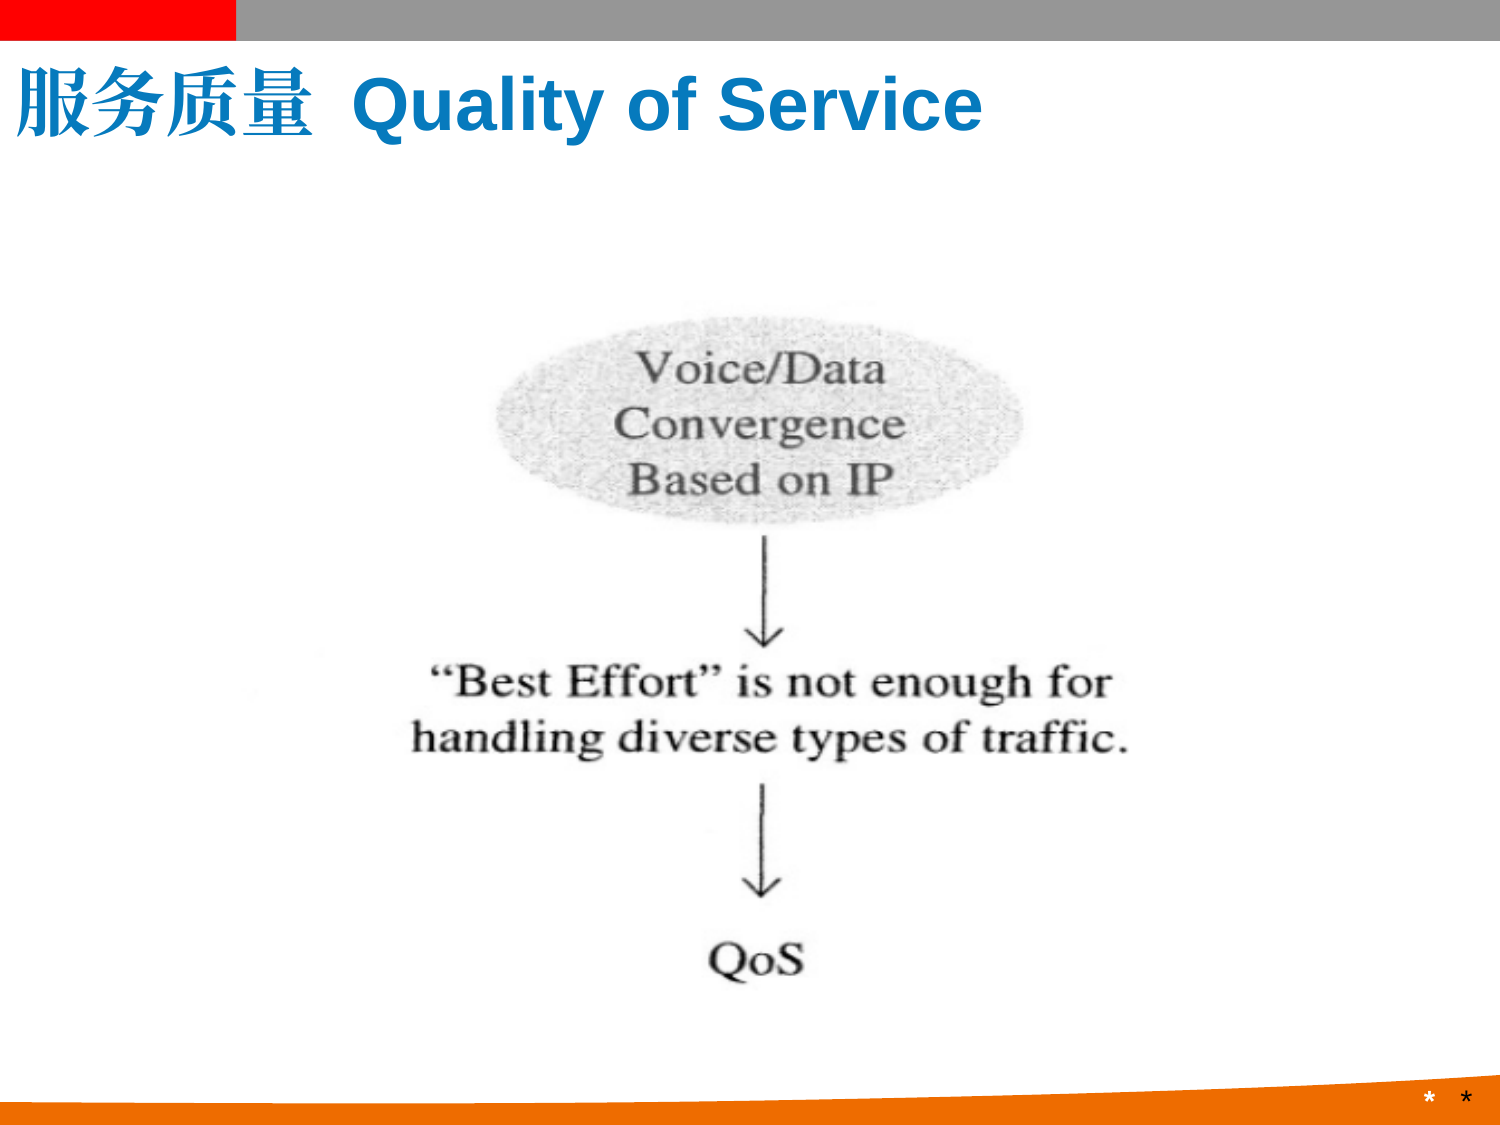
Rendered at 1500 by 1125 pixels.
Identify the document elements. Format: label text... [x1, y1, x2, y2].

title 服务质量 Quality of Service [0, 47, 1463, 252]
slide_number * [1137, 1074, 1488, 1116]
picture [162, 299, 1301, 1011]
